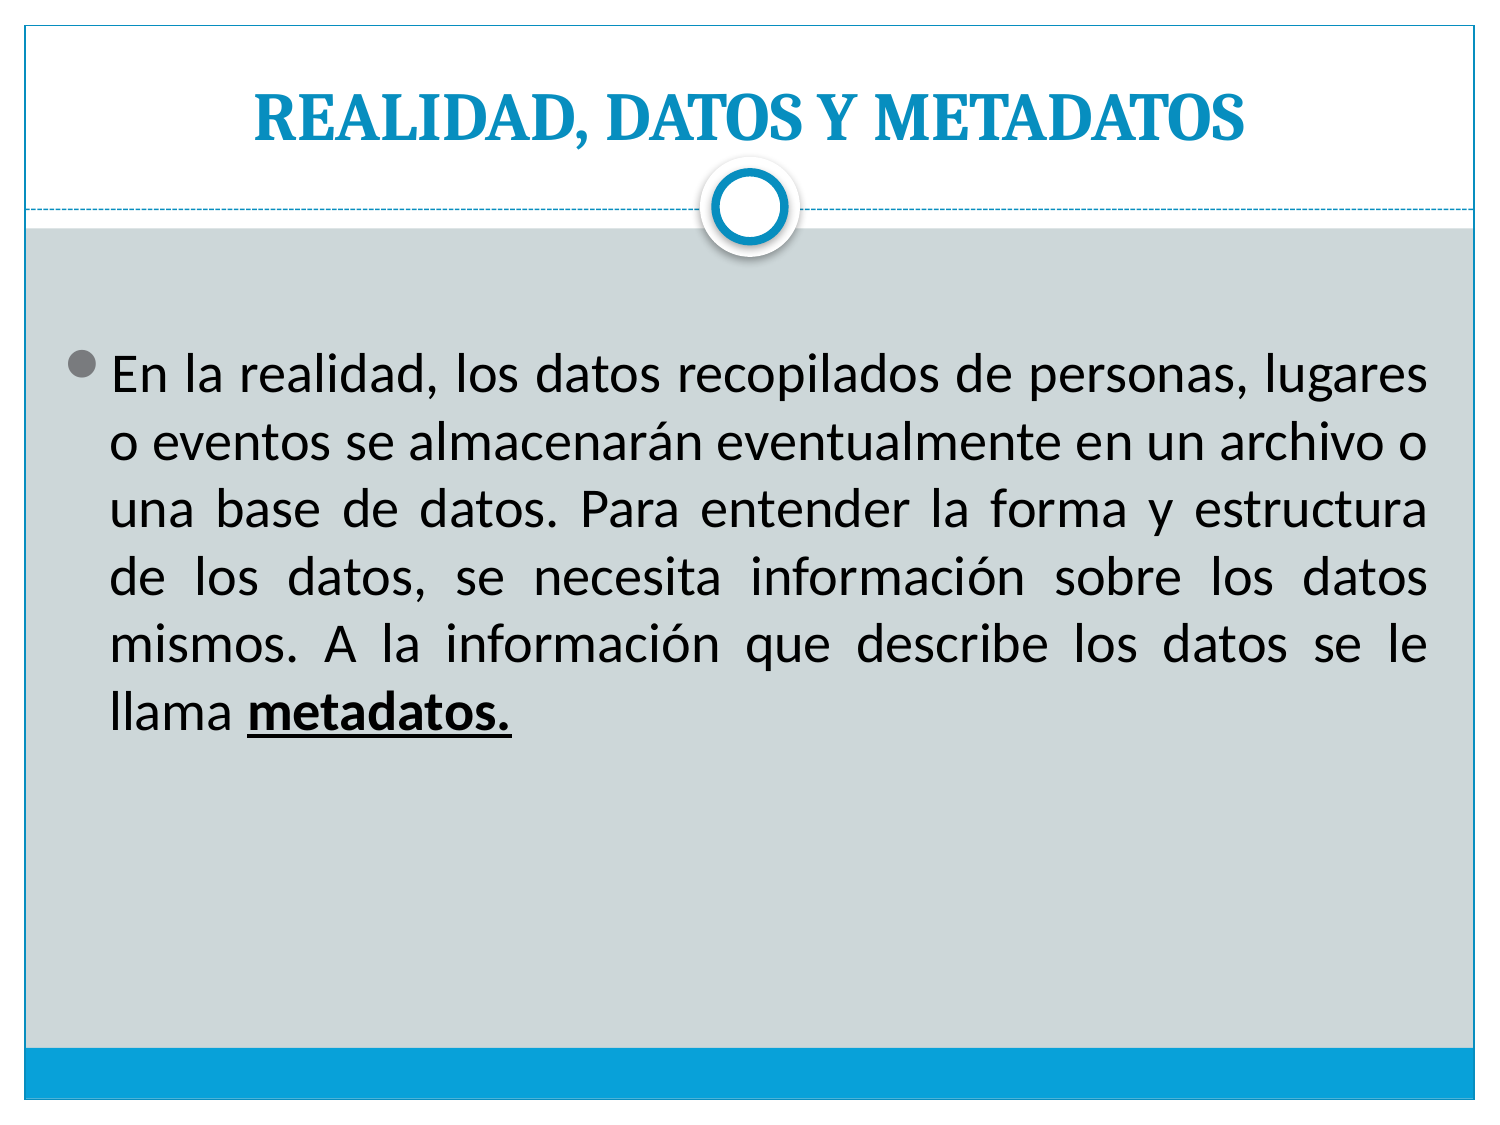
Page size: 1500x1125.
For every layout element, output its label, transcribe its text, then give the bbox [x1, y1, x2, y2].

list En la realidad, los datos recopilados de personas, lugares o eventos se almacenarán eventualmente en un archivo o una base de datos. Para entender la forma y estructura de los datos, se necesita información sobre los datos mismos. A la información que describe los datos se le llama metadatos. [49, 250, 1445, 1001]
title REALIDAD, DATOS Y METADATOS [49, 37, 1450, 162]
